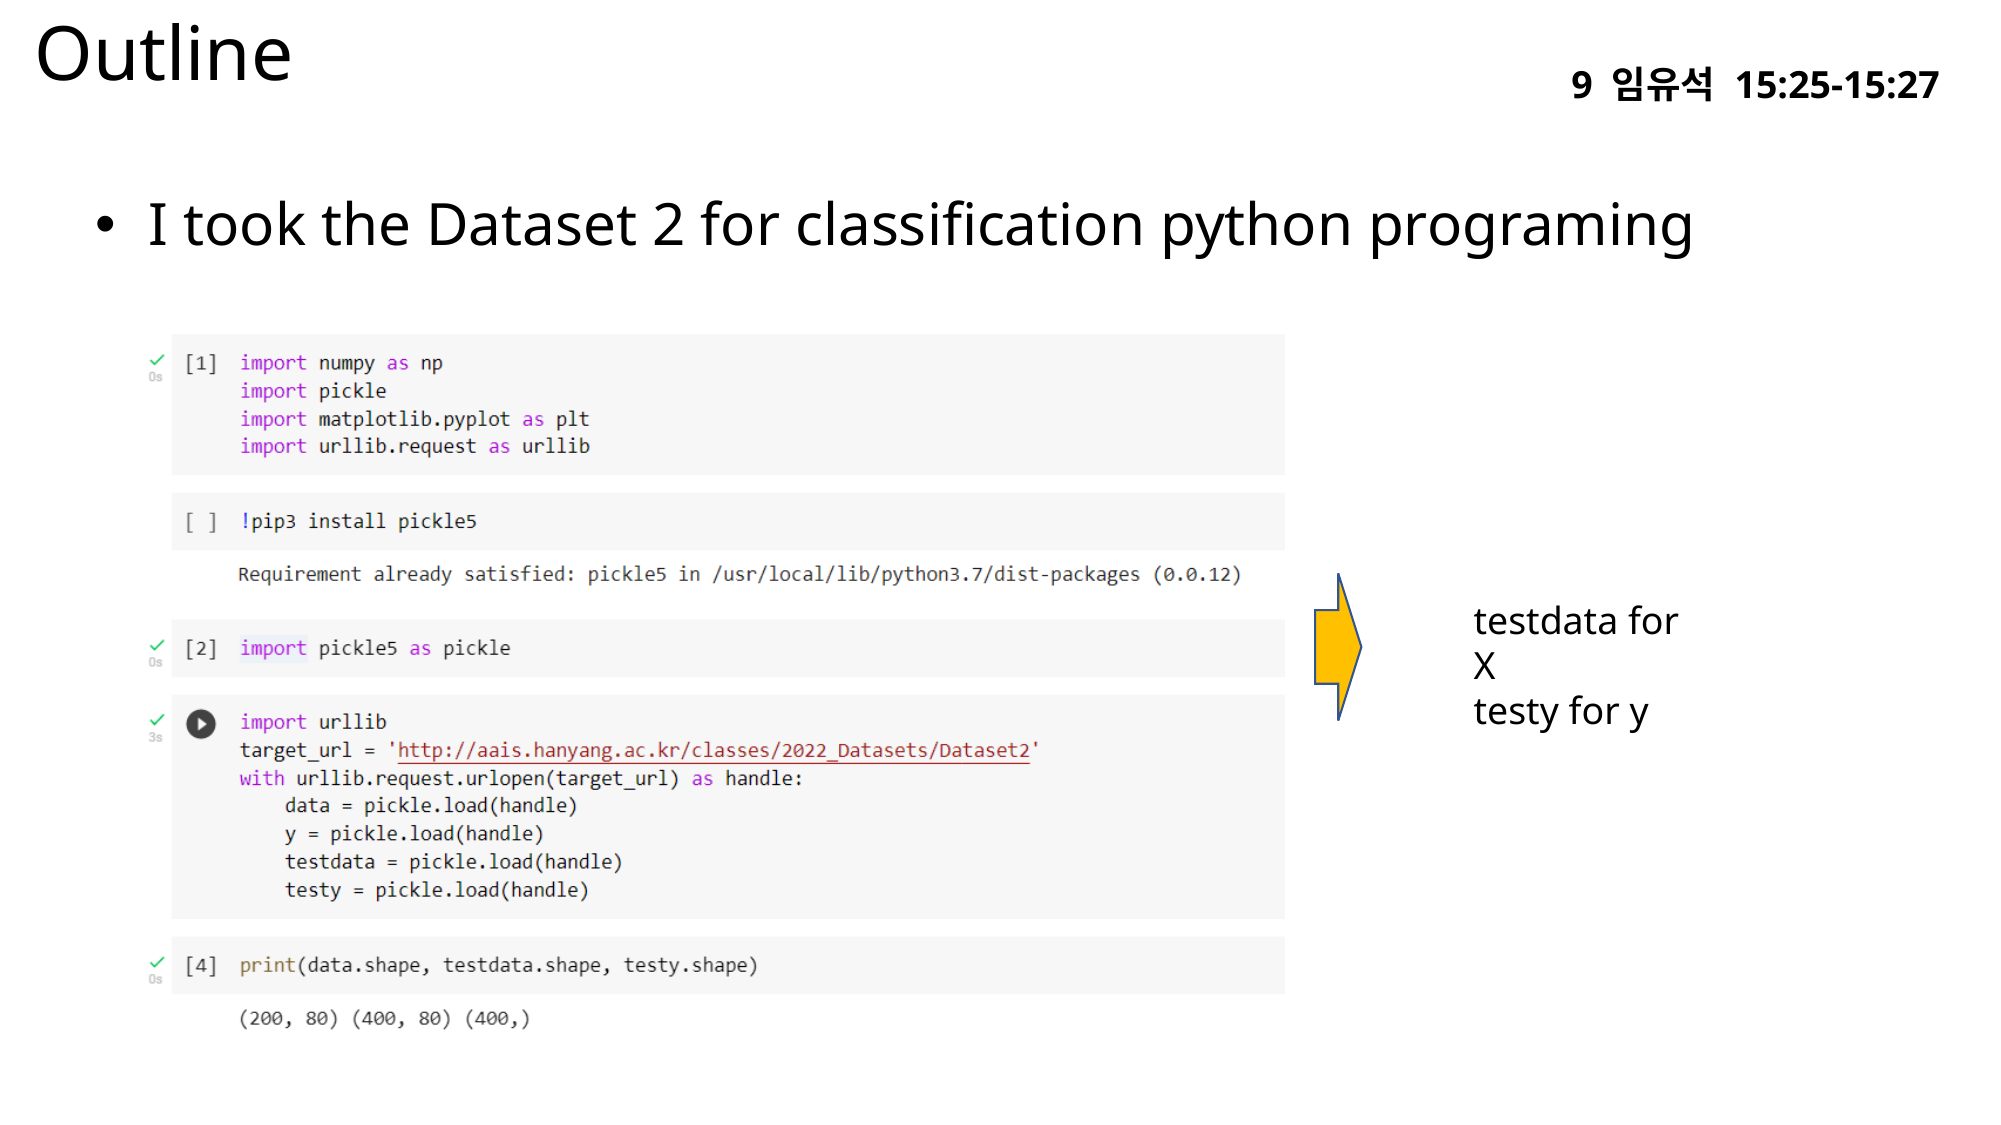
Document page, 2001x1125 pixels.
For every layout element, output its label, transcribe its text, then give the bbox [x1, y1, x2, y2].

title Outline [0, 0, 1725, 112]
text_box 9 임유석 15:25-15:27 [1556, 45, 1963, 128]
picture [146, 332, 1285, 1040]
text_box [1314, 573, 1363, 721]
list I took the Dataset 2 for classification python programing [80, 187, 1926, 1063]
text_box testdata for X testy for y [1458, 589, 1725, 740]
